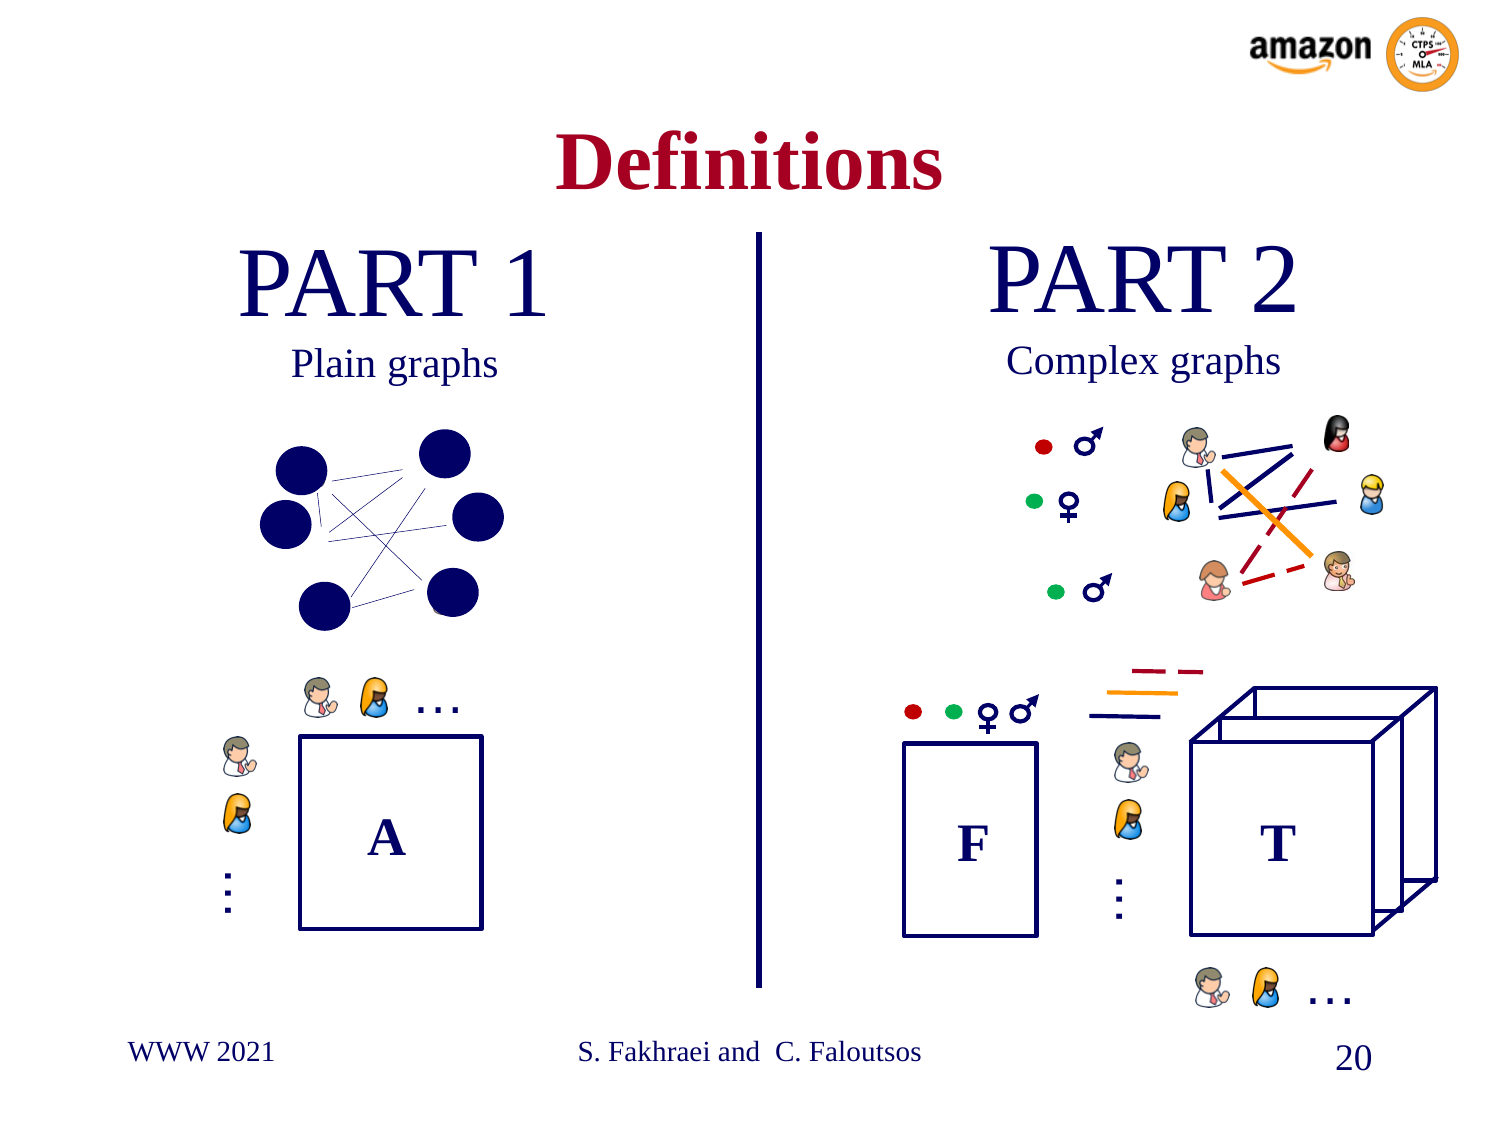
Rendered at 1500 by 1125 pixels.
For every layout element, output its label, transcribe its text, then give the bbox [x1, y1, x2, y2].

text_box PART 2 Complex graphs [972, 205, 1316, 390]
picture [1114, 799, 1142, 841]
text_box [1373, 751, 1402, 874]
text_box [1370, 687, 1436, 743]
text_box [1255, 687, 1369, 717]
text_box [1402, 750, 1437, 874]
picture [1251, 967, 1279, 1009]
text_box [903, 693, 1040, 937]
text_box PART 1 Plain graphs [223, 208, 567, 394]
text_box [1191, 742, 1373, 936]
slide_number WWW 2021 [112, 1024, 426, 1101]
text_box [1260, 717, 1365, 742]
text_box … [1288, 942, 1373, 1023]
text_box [1189, 687, 1255, 743]
footer S. Fakhraei and C. Faloutsos [512, 1024, 988, 1101]
title Definitions [112, 99, 1388, 213]
text_box T [1245, 799, 1312, 880]
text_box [261, 415, 1486, 629]
text_box … [1098, 857, 1178, 942]
picture [1195, 967, 1230, 1009]
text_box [205, 439, 596, 937]
picture [1239, 16, 1460, 93]
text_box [1372, 875, 1438, 931]
slide_number 20 [1074, 1024, 1388, 1101]
picture [1114, 742, 1149, 783]
